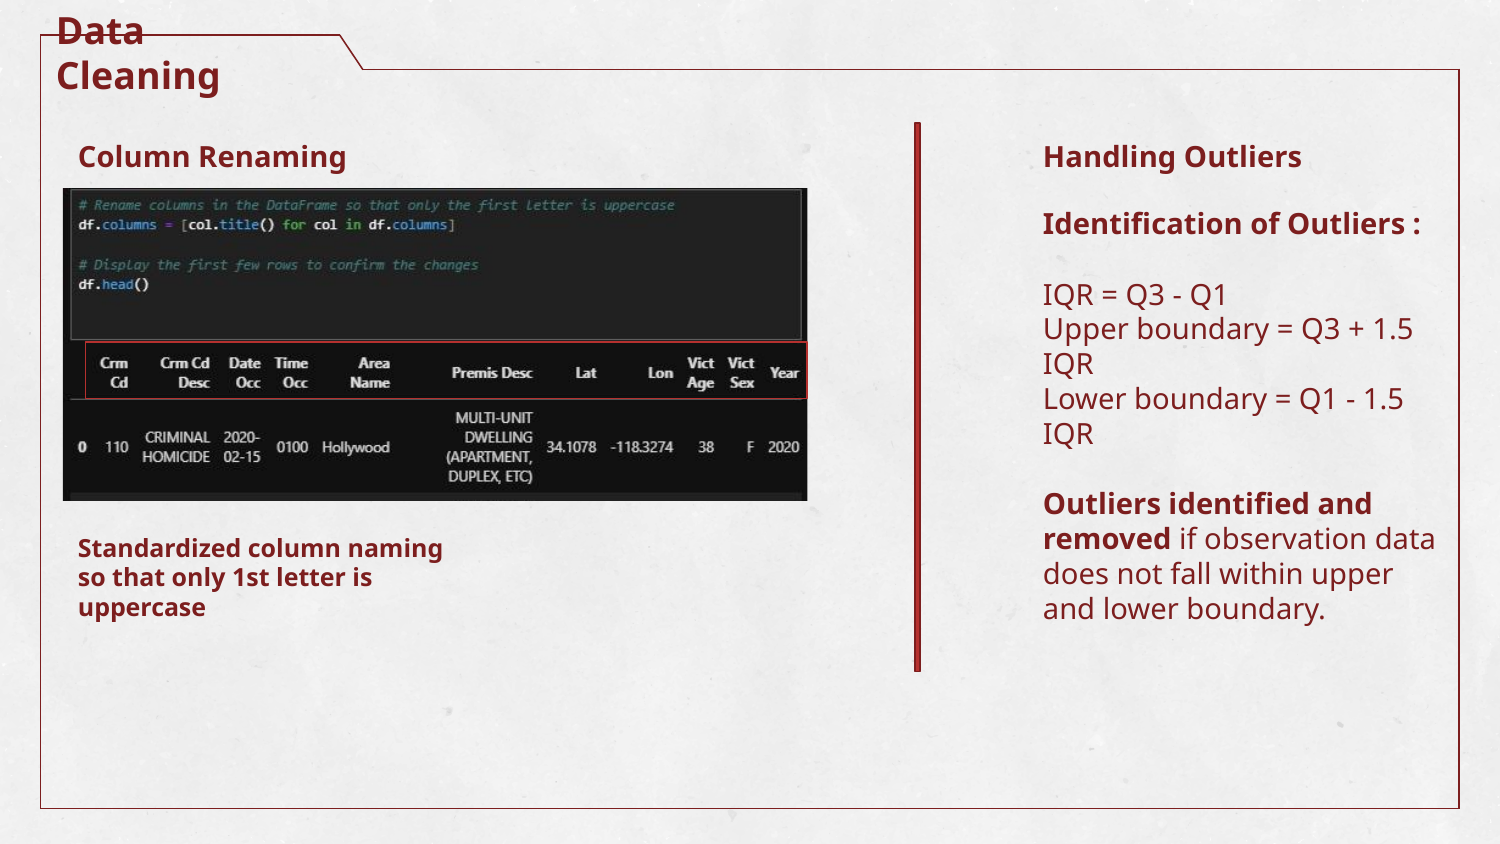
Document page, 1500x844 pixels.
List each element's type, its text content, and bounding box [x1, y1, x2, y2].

text_box [915, 123, 921, 672]
subtitle Identification of Outliers : IQR = Q3 - Q1 Upper boundary = Q3 + 1.5 IQR Lower boundary = Q1 - 1.5 IQR Outliers identified and removed if observation data does not fall within upper and lower boundary. [1027, 190, 1456, 672]
subtitle Data Cleaning [40, 39, 331, 112]
text_box Handling Outliers [1027, 123, 1349, 189]
text_box Standardized column naming so that only 1st letter is uppercase [62, 517, 478, 637]
picture [62, 188, 808, 502]
text_box Column Renaming [62, 123, 384, 188]
